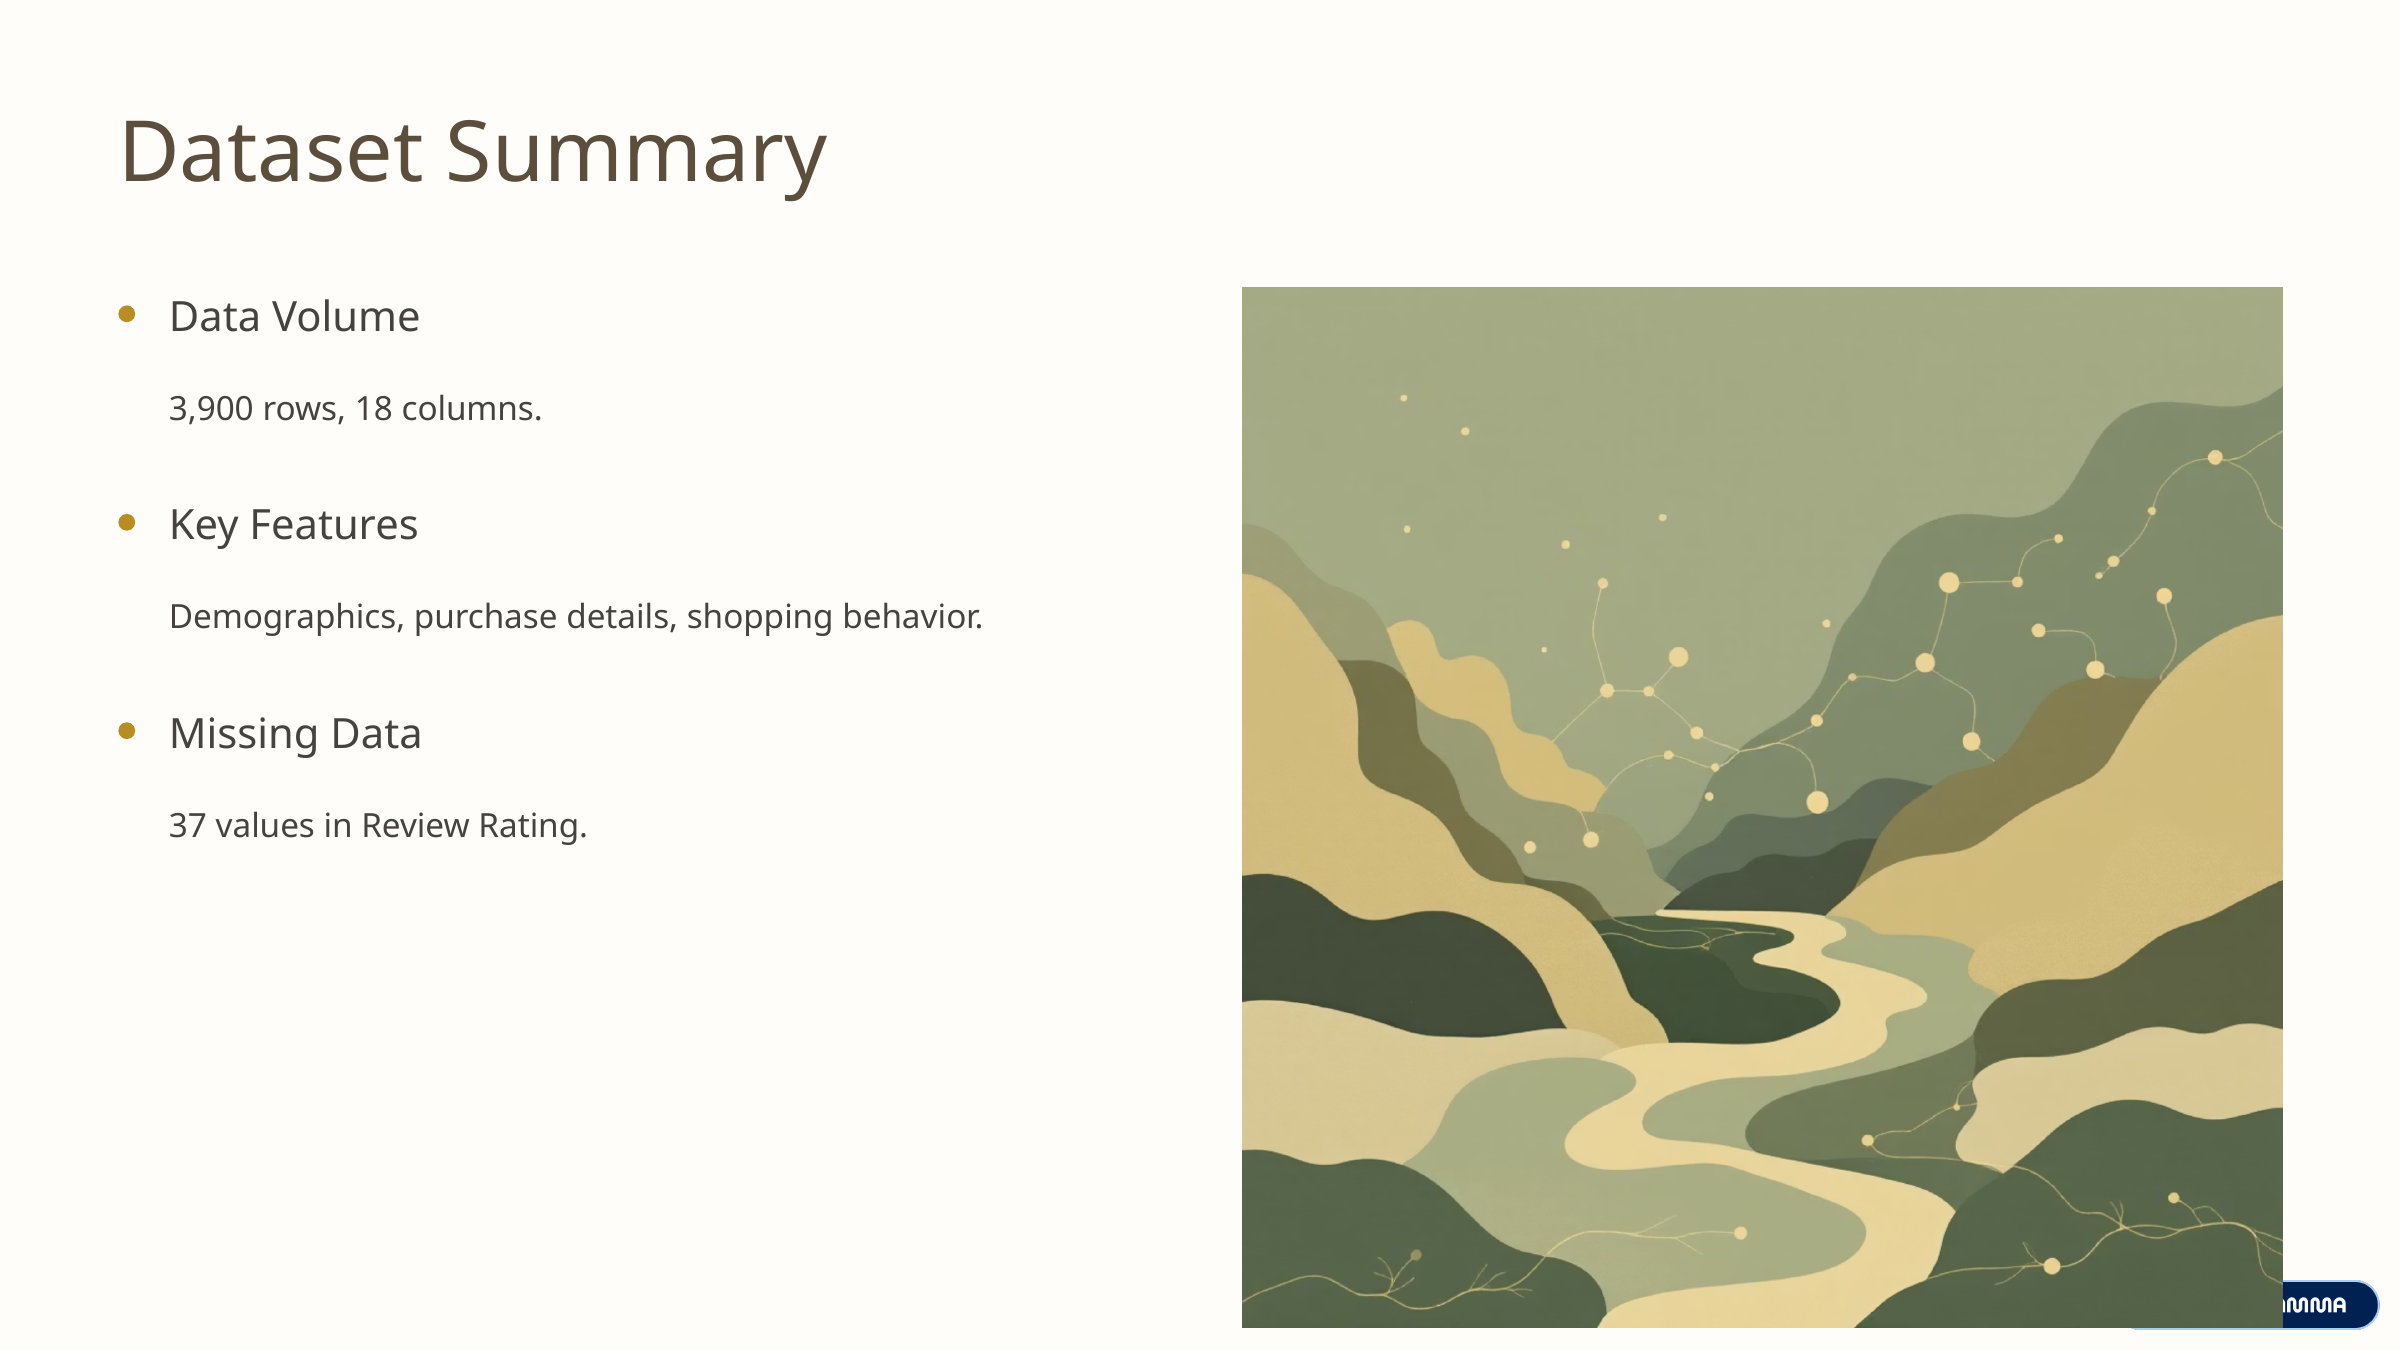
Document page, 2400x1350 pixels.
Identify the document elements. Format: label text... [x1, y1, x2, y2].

text_box 37 values in Review Rating. [169, 790, 1159, 845]
picture [1242, 287, 2389, 1339]
text_box Missing Data [169, 704, 592, 758]
text_box Key Features [169, 495, 592, 549]
text_box [118, 305, 136, 323]
text_box Data Volume [169, 287, 592, 341]
text_box 3,900 rows, 18 columns. [169, 374, 1159, 429]
text_box Demographics, purchase details, shopping behavior. [169, 582, 1159, 637]
text_box [118, 722, 136, 740]
text_box [118, 513, 136, 531]
text_box Dataset Summary [118, 92, 964, 199]
